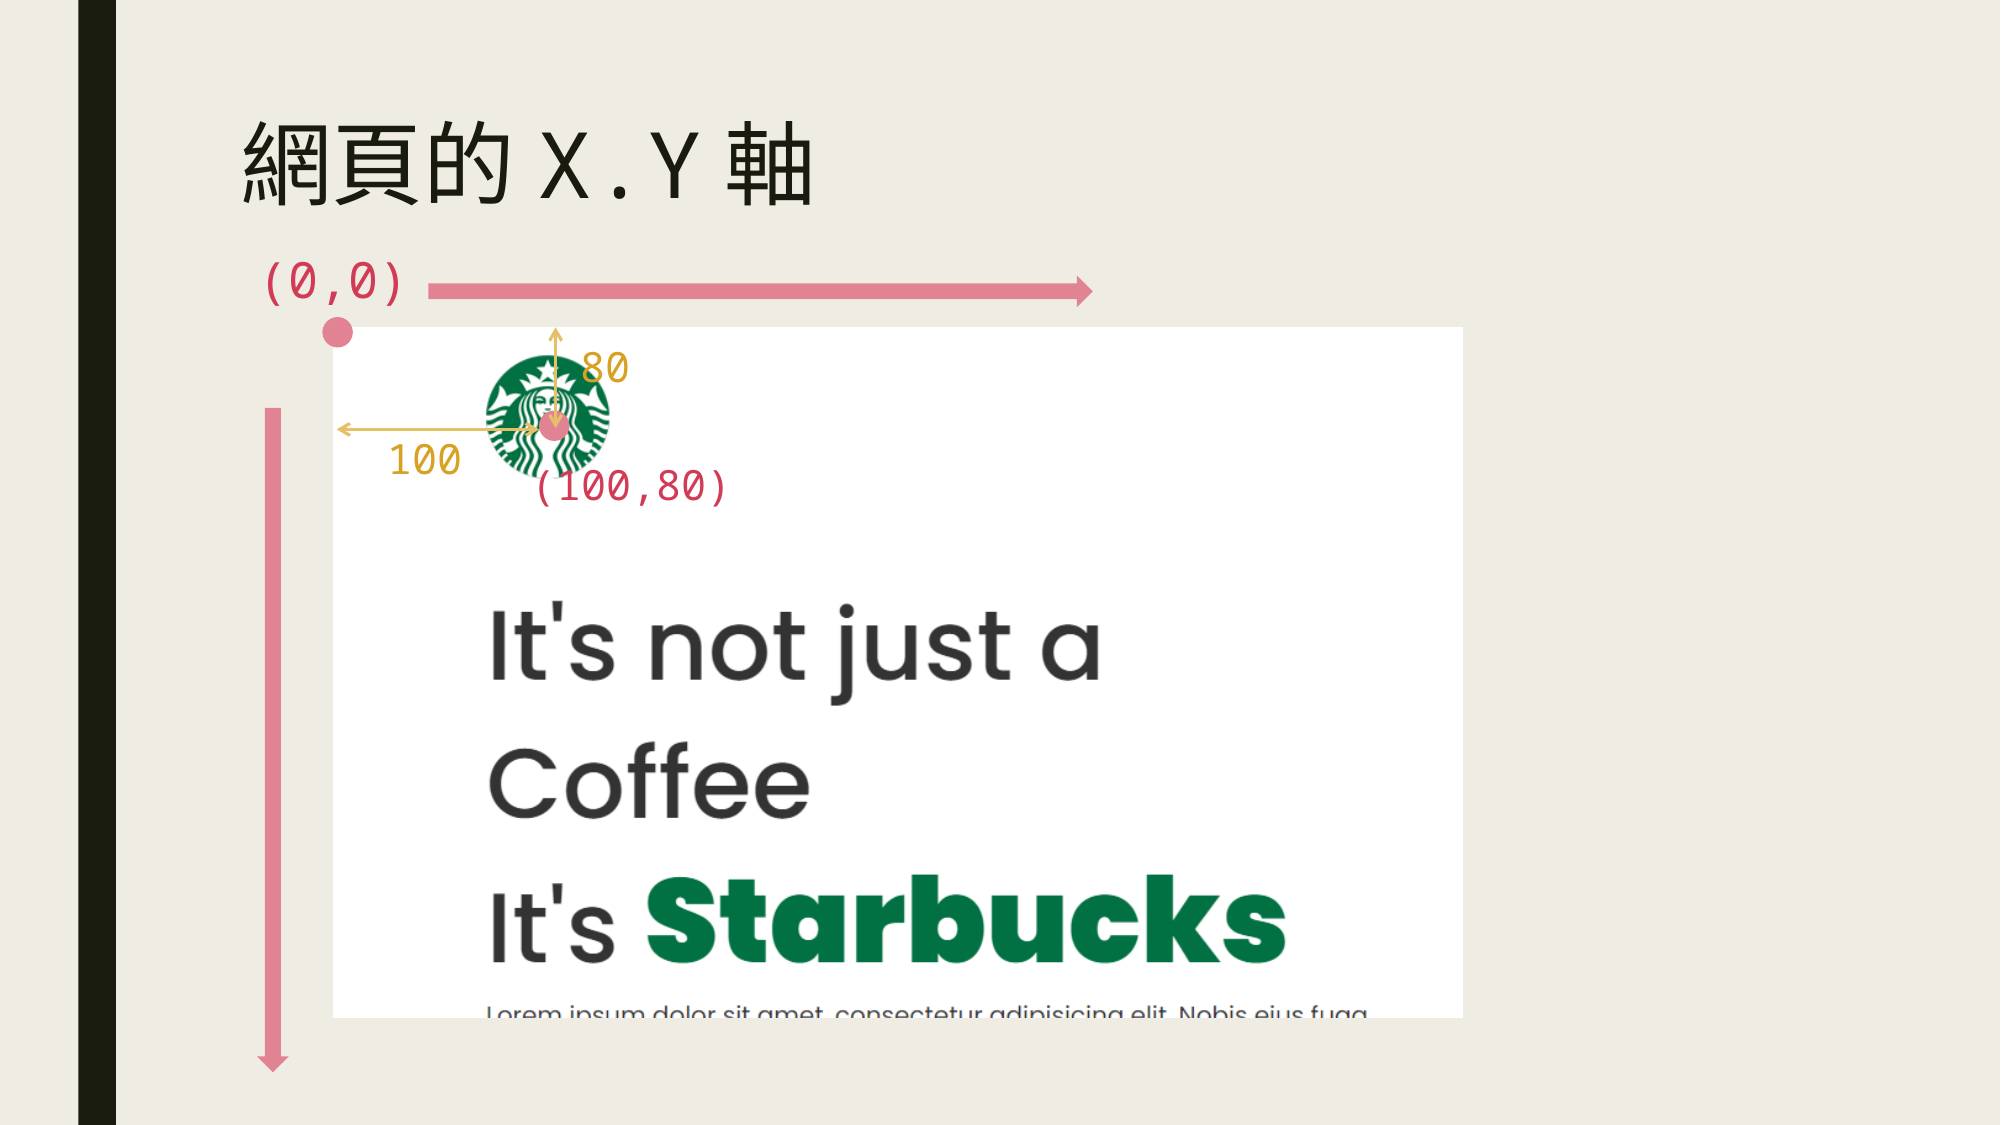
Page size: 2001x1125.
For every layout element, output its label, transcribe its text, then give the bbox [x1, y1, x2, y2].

picture [332, 327, 1463, 1018]
text_box (0,0) [243, 241, 443, 317]
text_box [255, 406, 291, 1074]
title 網頁的X.Y軸 [225, 112, 1800, 236]
text_box [320, 317, 354, 348]
text_box [426, 274, 1094, 309]
